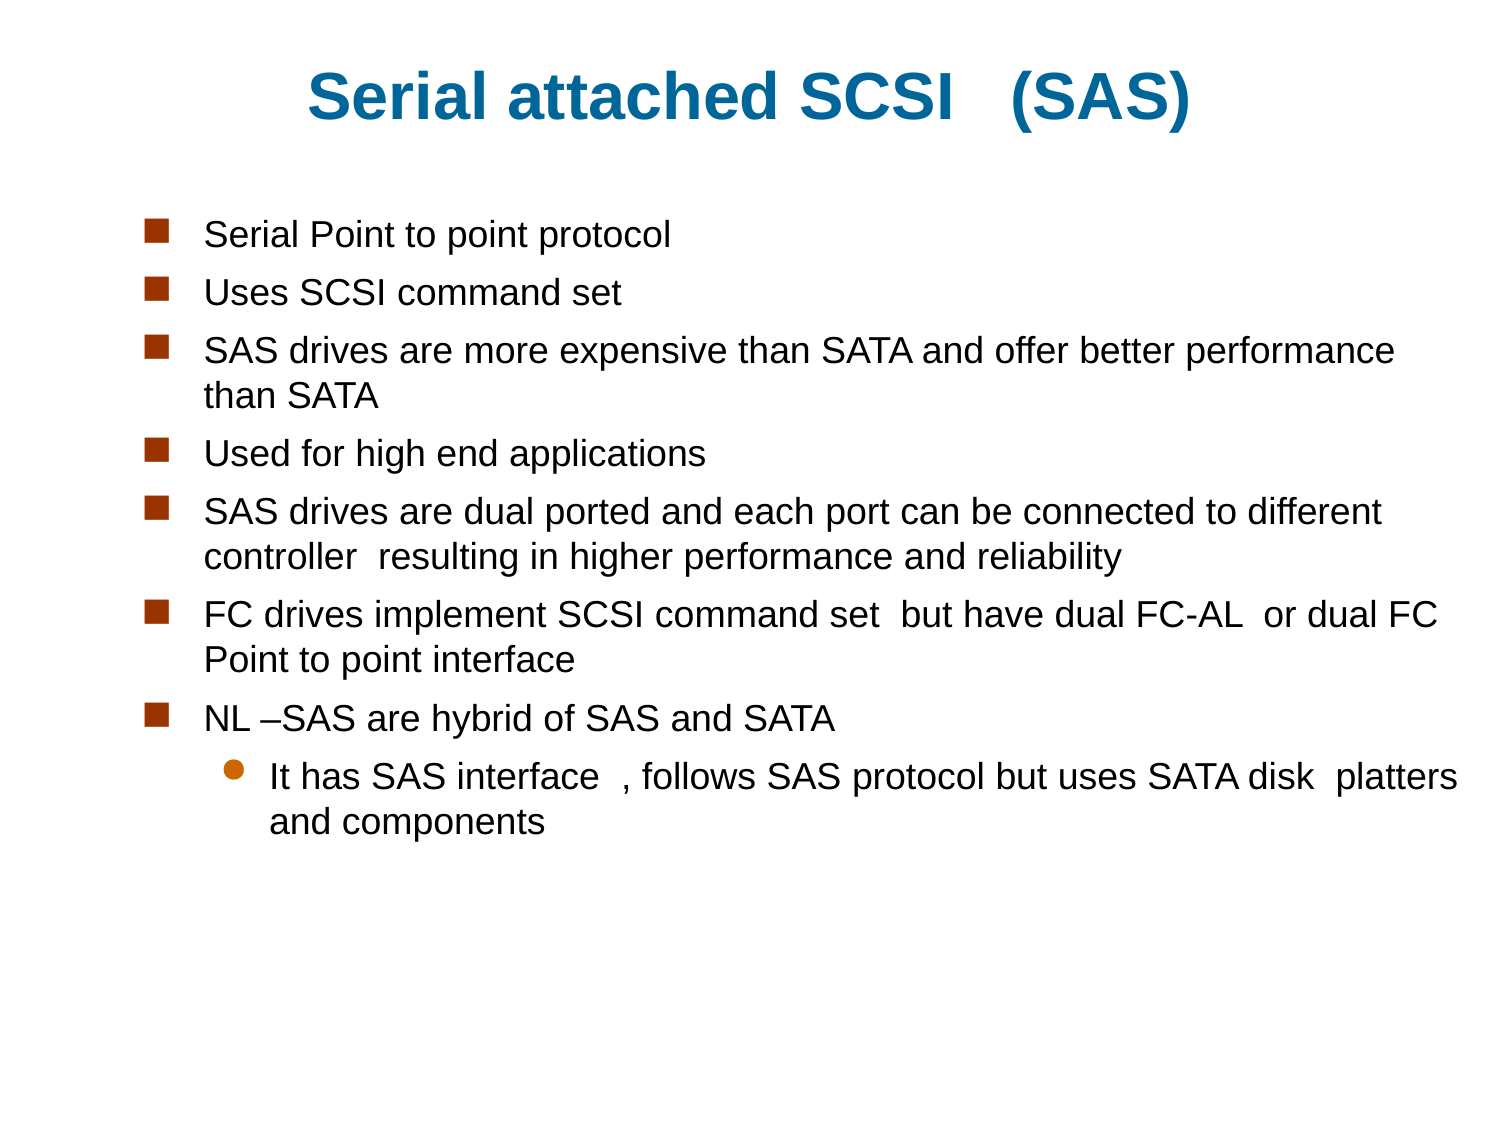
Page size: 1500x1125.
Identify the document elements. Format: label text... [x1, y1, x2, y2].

list Serial Point to point protocol Uses SCSI command set SAS drives are more expensive than SATA and offer better performance than SATA Used for high end applications SAS drives are dual ported and each port can be connected to different controller resulting in higher performance and reliability FC drives implement SCSI command set but have dual FC-AL or dual FC Point to point interface NL –SAS are hybrid of SAS and SATA It has SAS interface , follows SAS protocol but uses SATA disk platters and components [132, 202, 1483, 946]
title Serial attached SCSI (SAS) [74, 45, 1426, 141]
